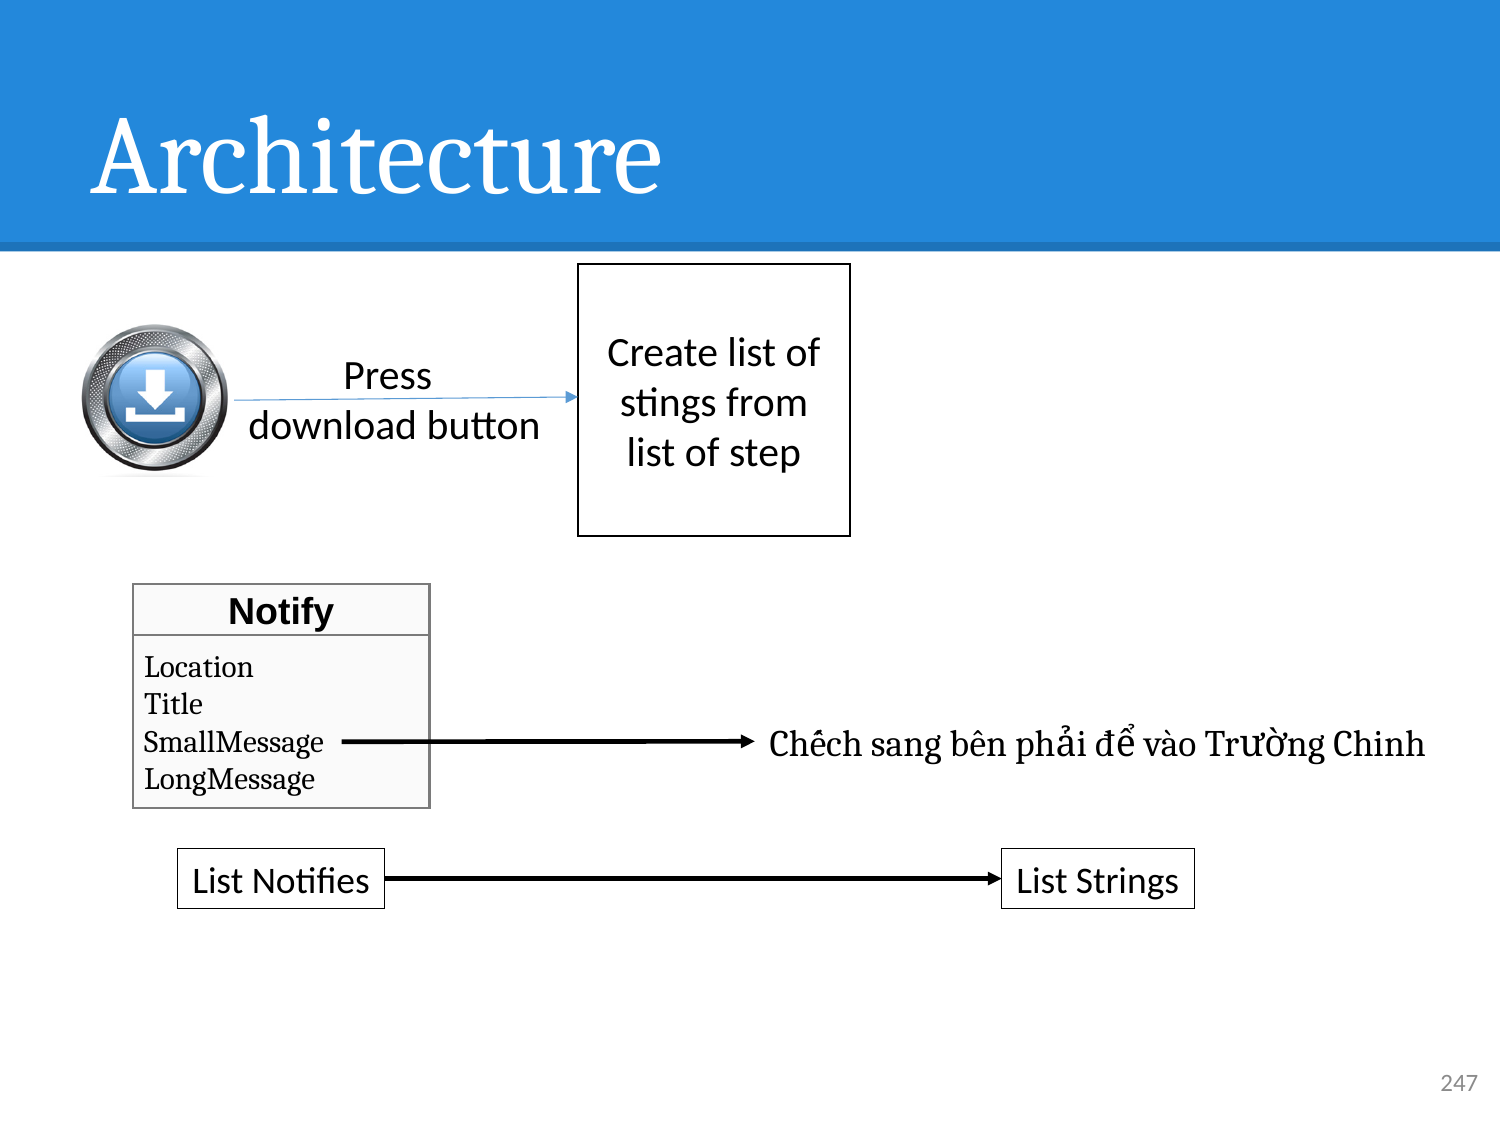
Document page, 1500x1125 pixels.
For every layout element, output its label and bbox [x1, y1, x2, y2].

slide_number [1403, 1038, 1494, 1125]
picture [74, 324, 235, 477]
text_box [132, 584, 746, 809]
text_box [386, 848, 1195, 909]
text_box [177, 848, 385, 909]
title [75, 45, 1425, 233]
text_box [234, 263, 851, 537]
text_box [754, 711, 1442, 772]
